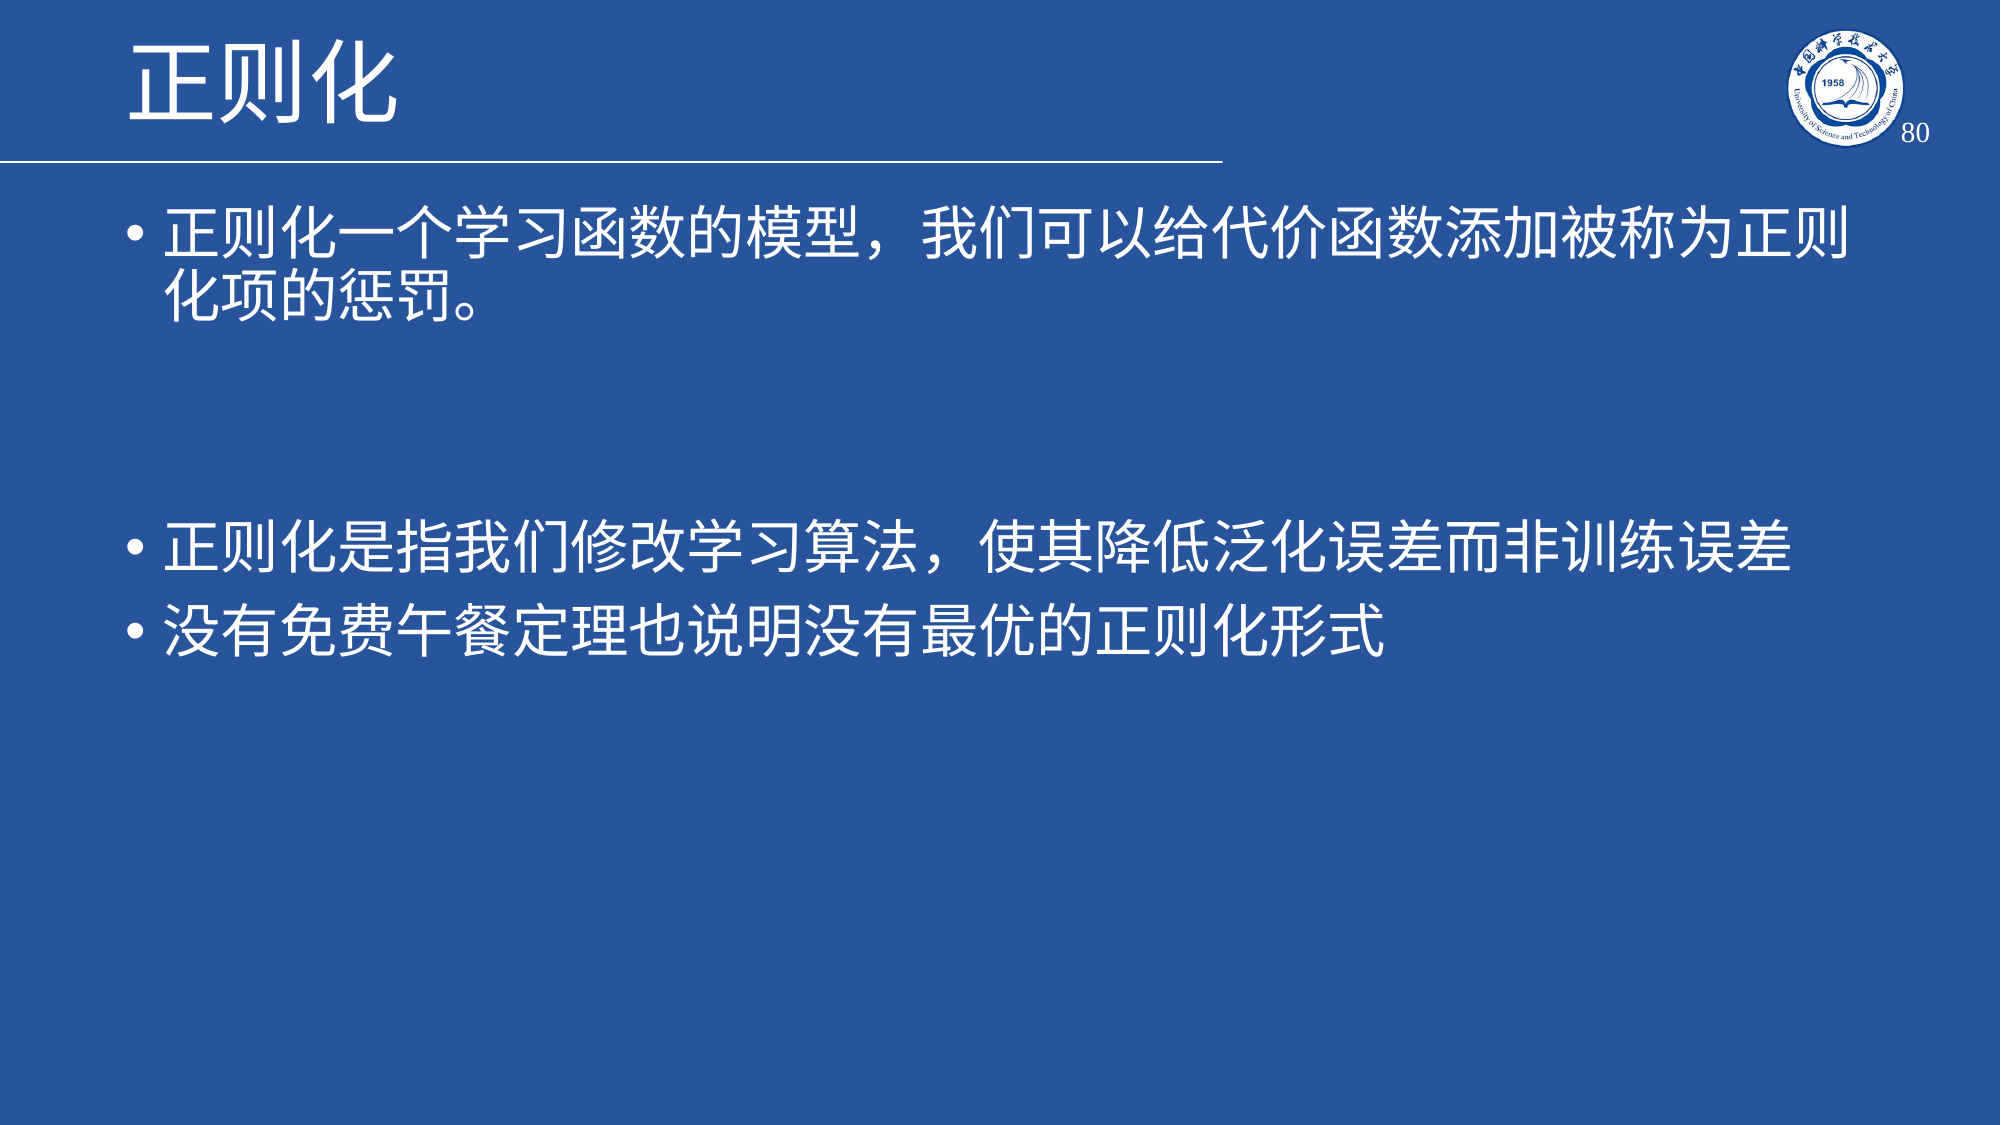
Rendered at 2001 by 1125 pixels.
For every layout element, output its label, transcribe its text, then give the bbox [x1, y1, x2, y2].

slide_number 80 [1862, 112, 1946, 150]
title 正则化 [110, 23, 1907, 150]
